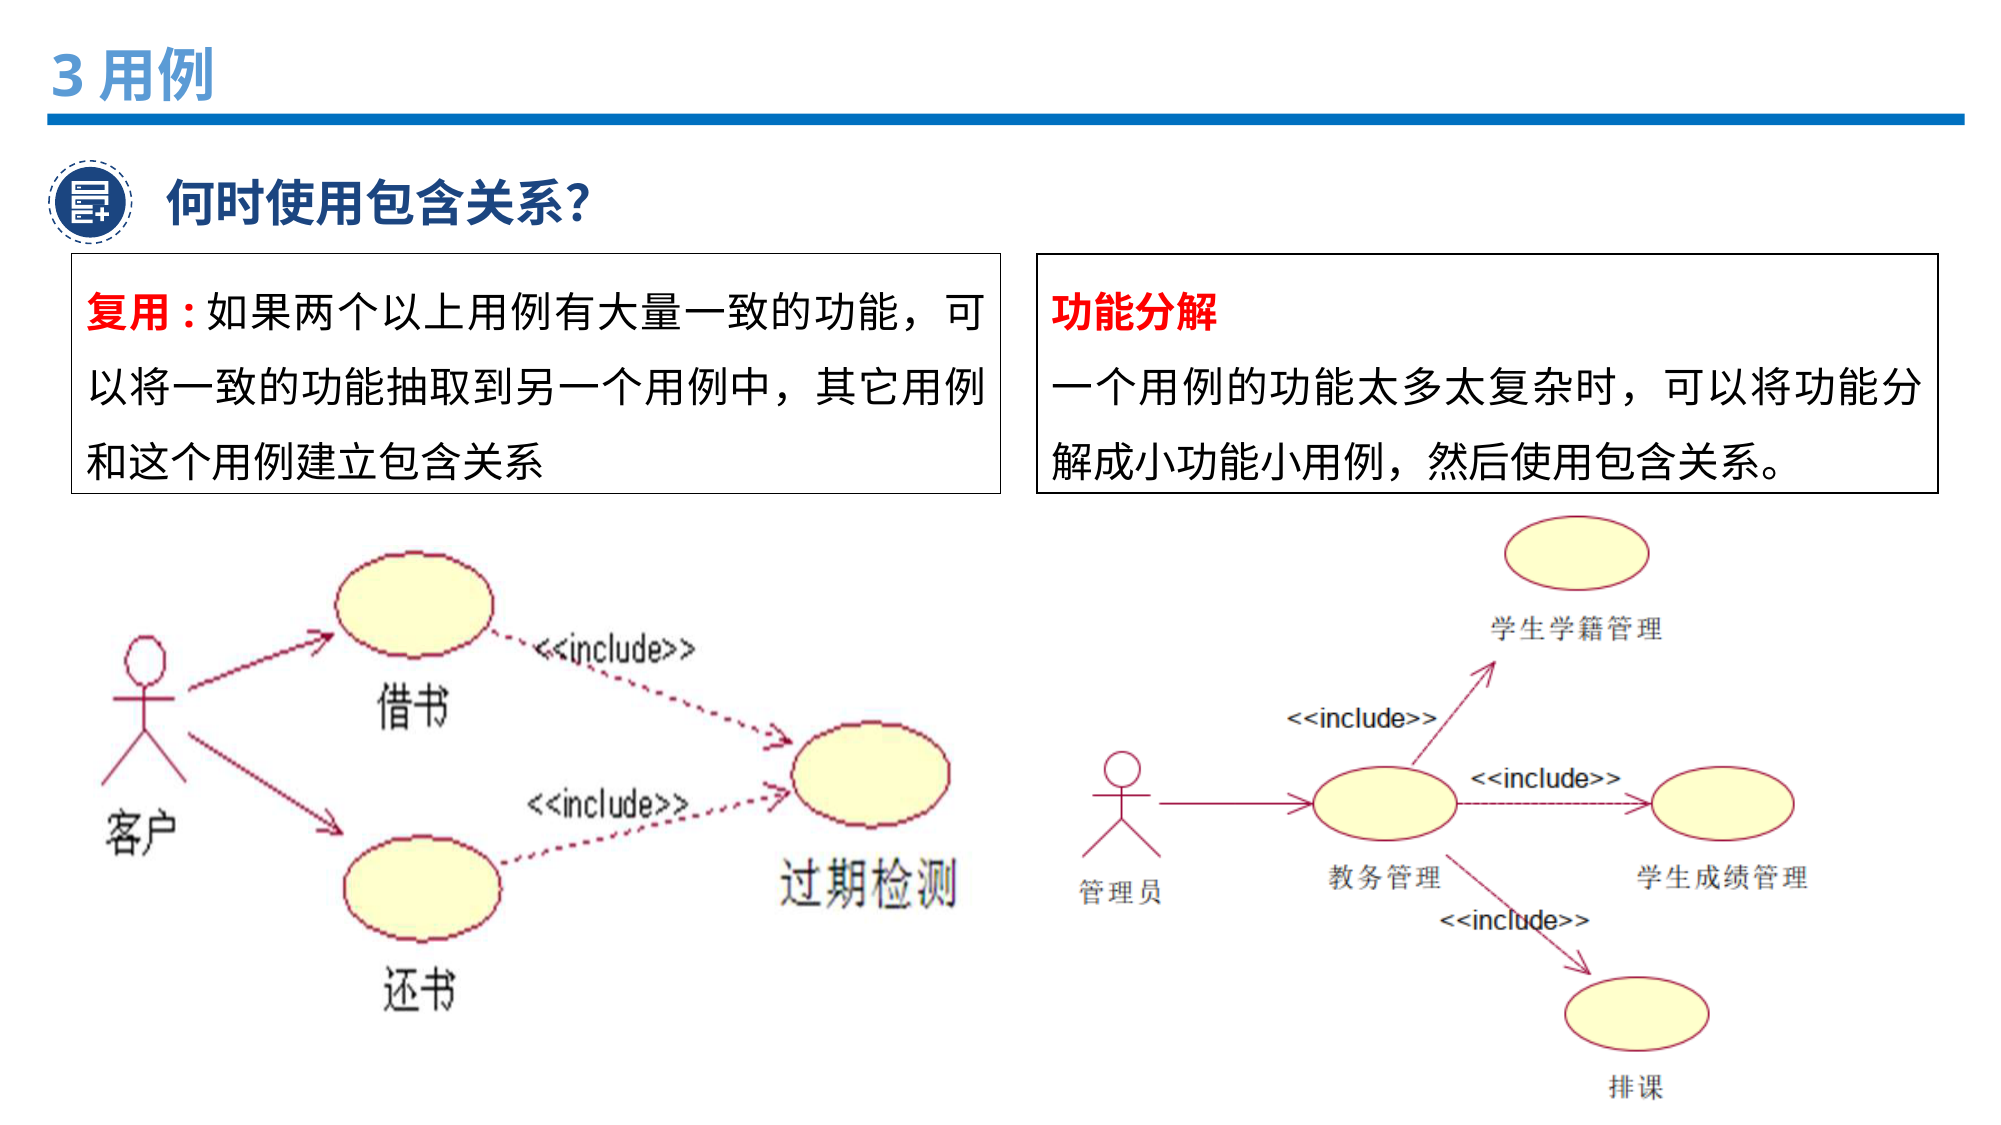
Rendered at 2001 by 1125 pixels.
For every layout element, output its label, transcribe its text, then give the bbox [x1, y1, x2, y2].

text_box 3用例 [37, 30, 231, 116]
text_box [69, 159, 113, 166]
text_box [126, 179, 133, 225]
text_box [47, 179, 55, 226]
text_box [67, 238, 111, 245]
picture [1036, 501, 1875, 1102]
text_box 何时使用包含关系？ [150, 164, 631, 239]
picture [93, 545, 980, 1016]
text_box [55, 166, 126, 238]
text_box 复用:如果两个以上用例有大量一致的功能，可以将一致的功能抽取到另一个用例中，其它用例和这个用例建立包含关系 [71, 253, 1001, 494]
text_box 功能分解 一个用例的功能太多太复杂时，可以将功能分解成小功能小用例，然后使用包含关系。 [1036, 253, 1939, 494]
